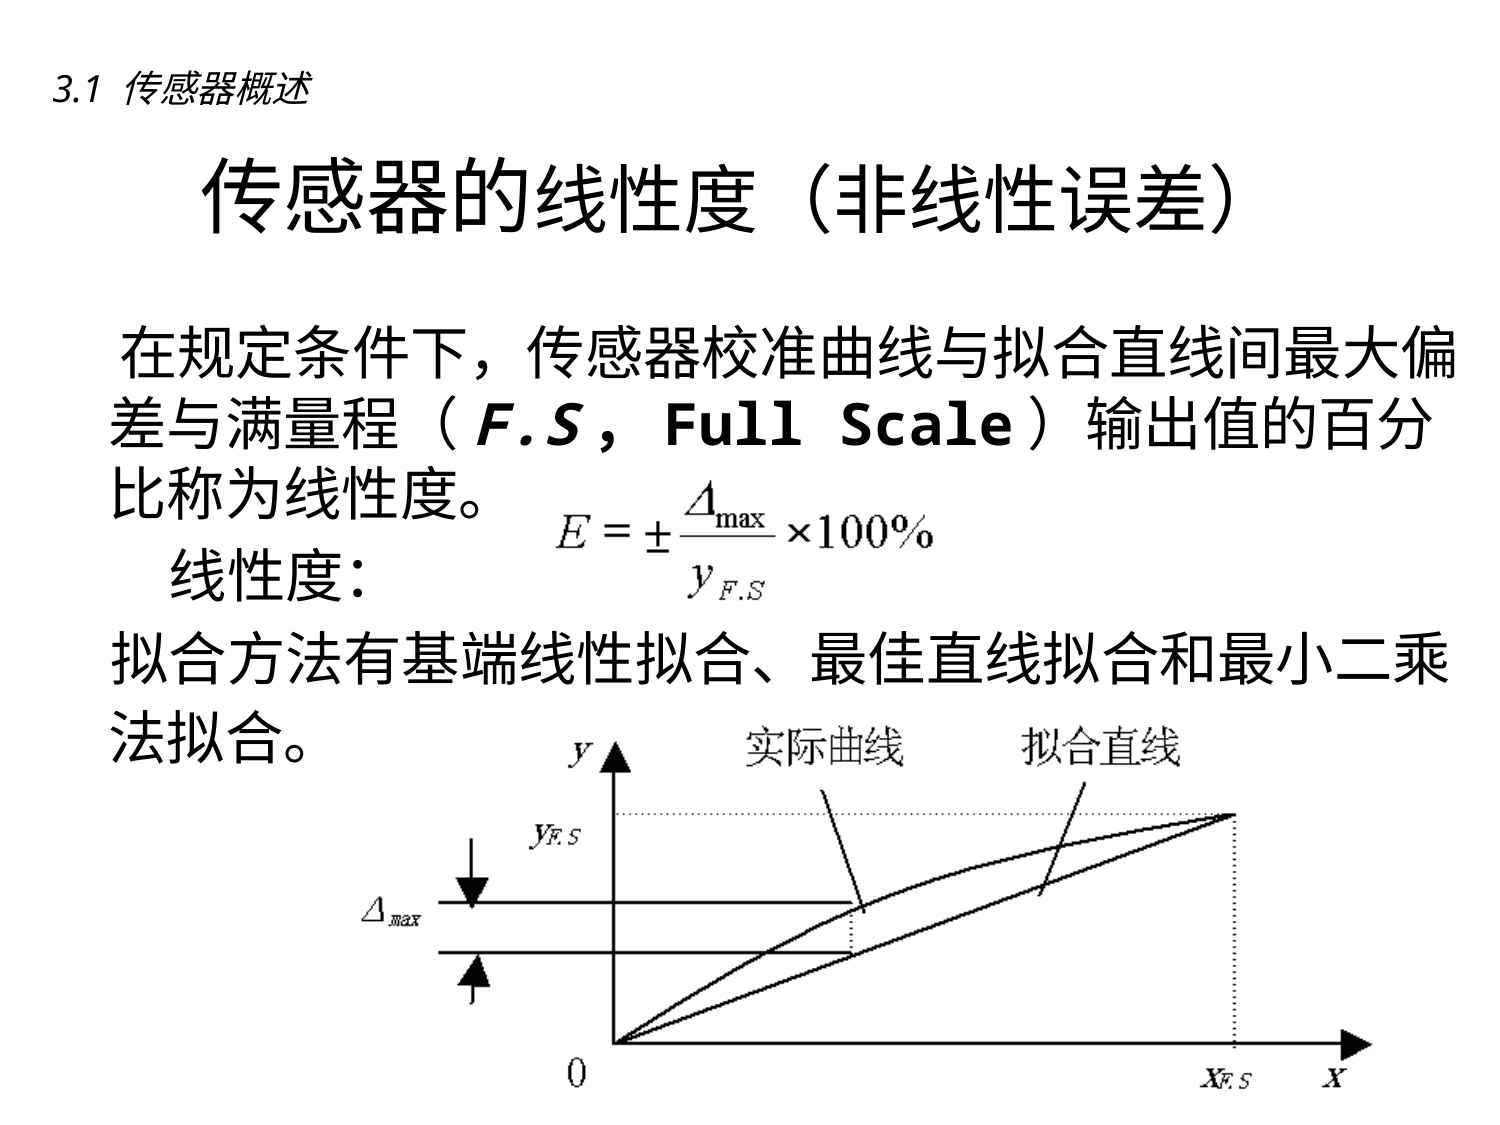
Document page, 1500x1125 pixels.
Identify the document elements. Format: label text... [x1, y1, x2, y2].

list 在规定条件下，传感器校准曲线与拟合直线间最大偏差与满量程（F.S，Full Scale）输出值的百分比称为线性度。 线性度： 拟合方法有基端线性拟合、最佳直线拟合和最小二乘法拟合。 [37, 299, 1475, 1057]
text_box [553, 479, 947, 609]
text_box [337, 715, 1388, 1101]
text_box 3.1 传感器概述 [37, 49, 479, 125]
title 传感器的线性度（非线性误差） [112, 99, 1388, 288]
